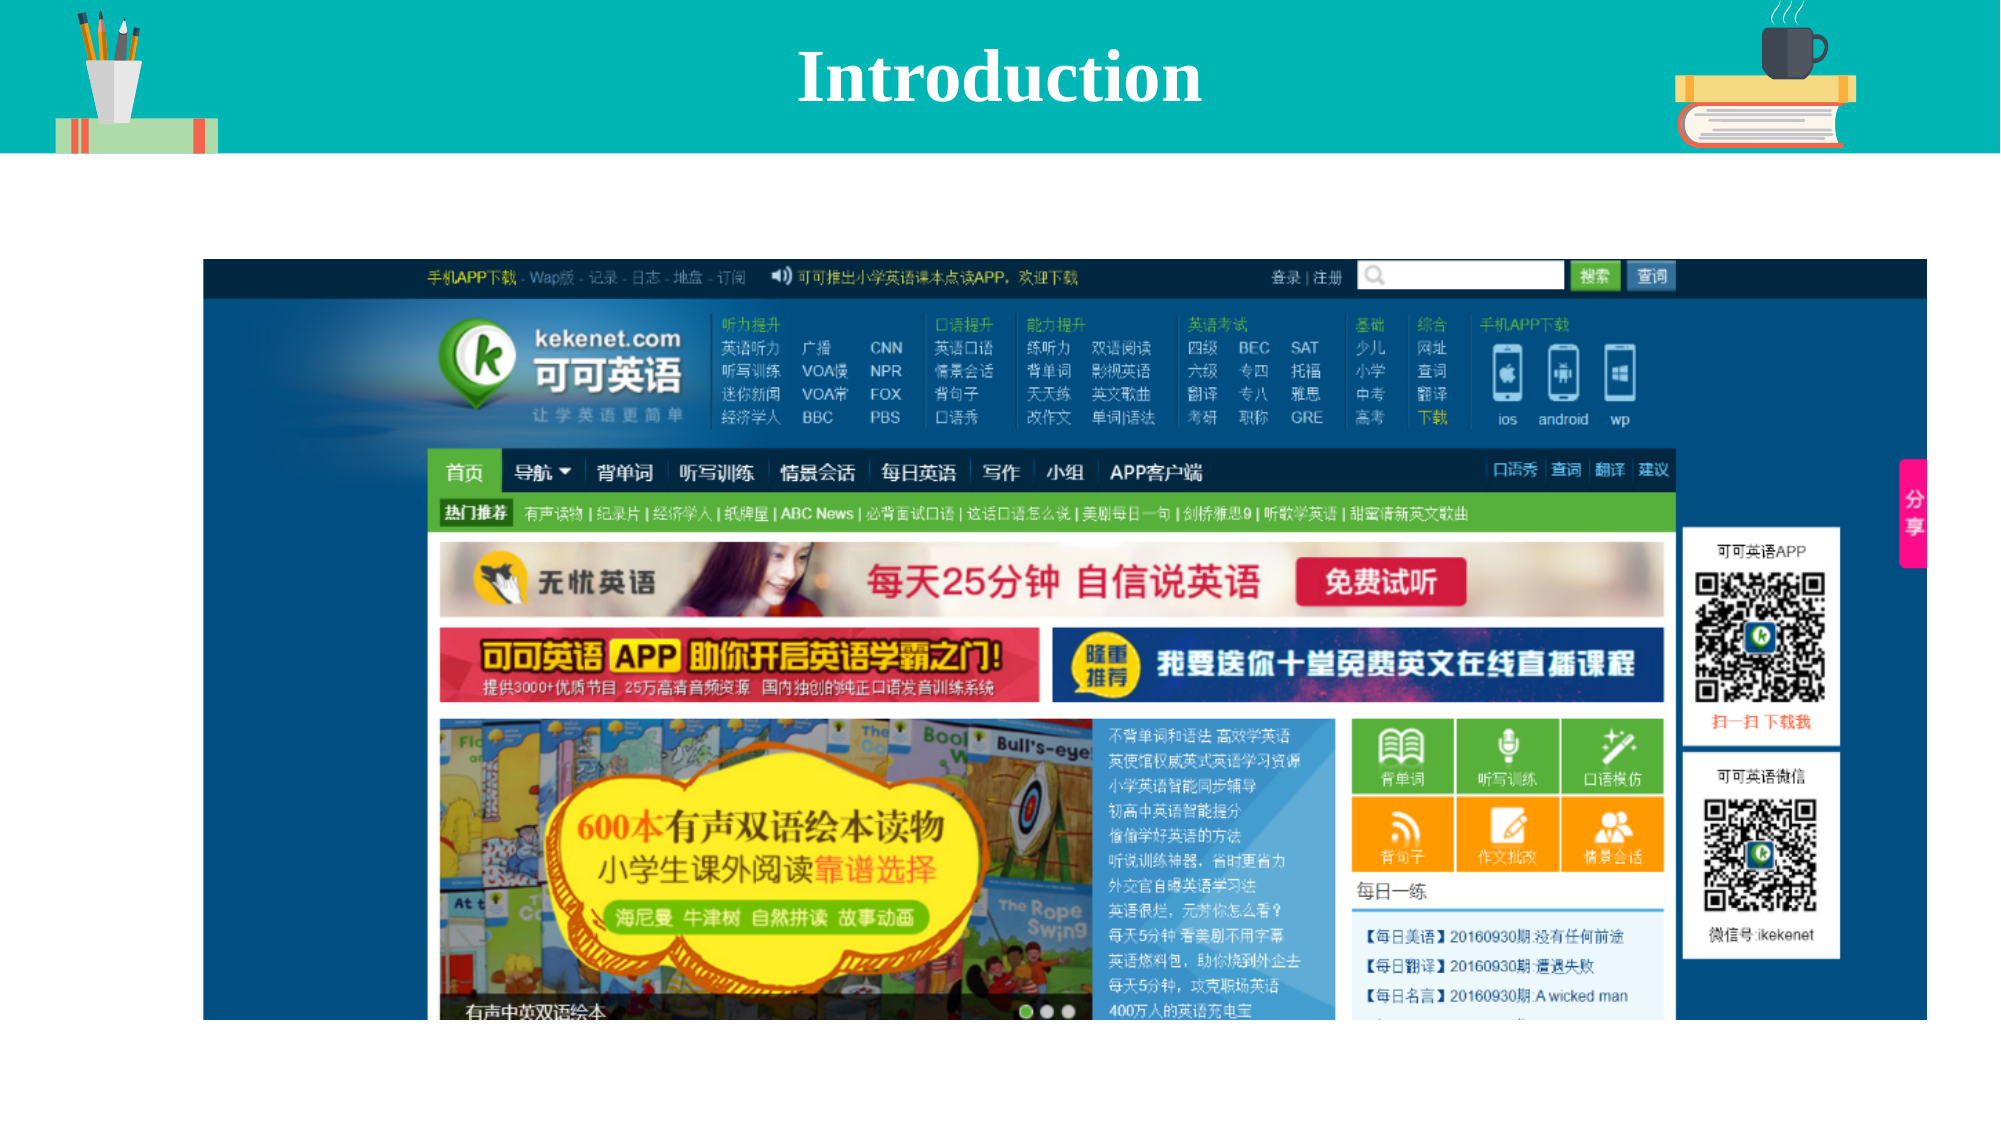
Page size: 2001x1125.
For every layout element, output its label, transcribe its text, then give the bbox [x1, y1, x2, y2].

picture [203, 259, 1927, 1020]
text_box [0, 0, 2000, 154]
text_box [1675, 0, 1857, 148]
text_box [55, 10, 218, 154]
text_box Introduction [781, 18, 1219, 124]
